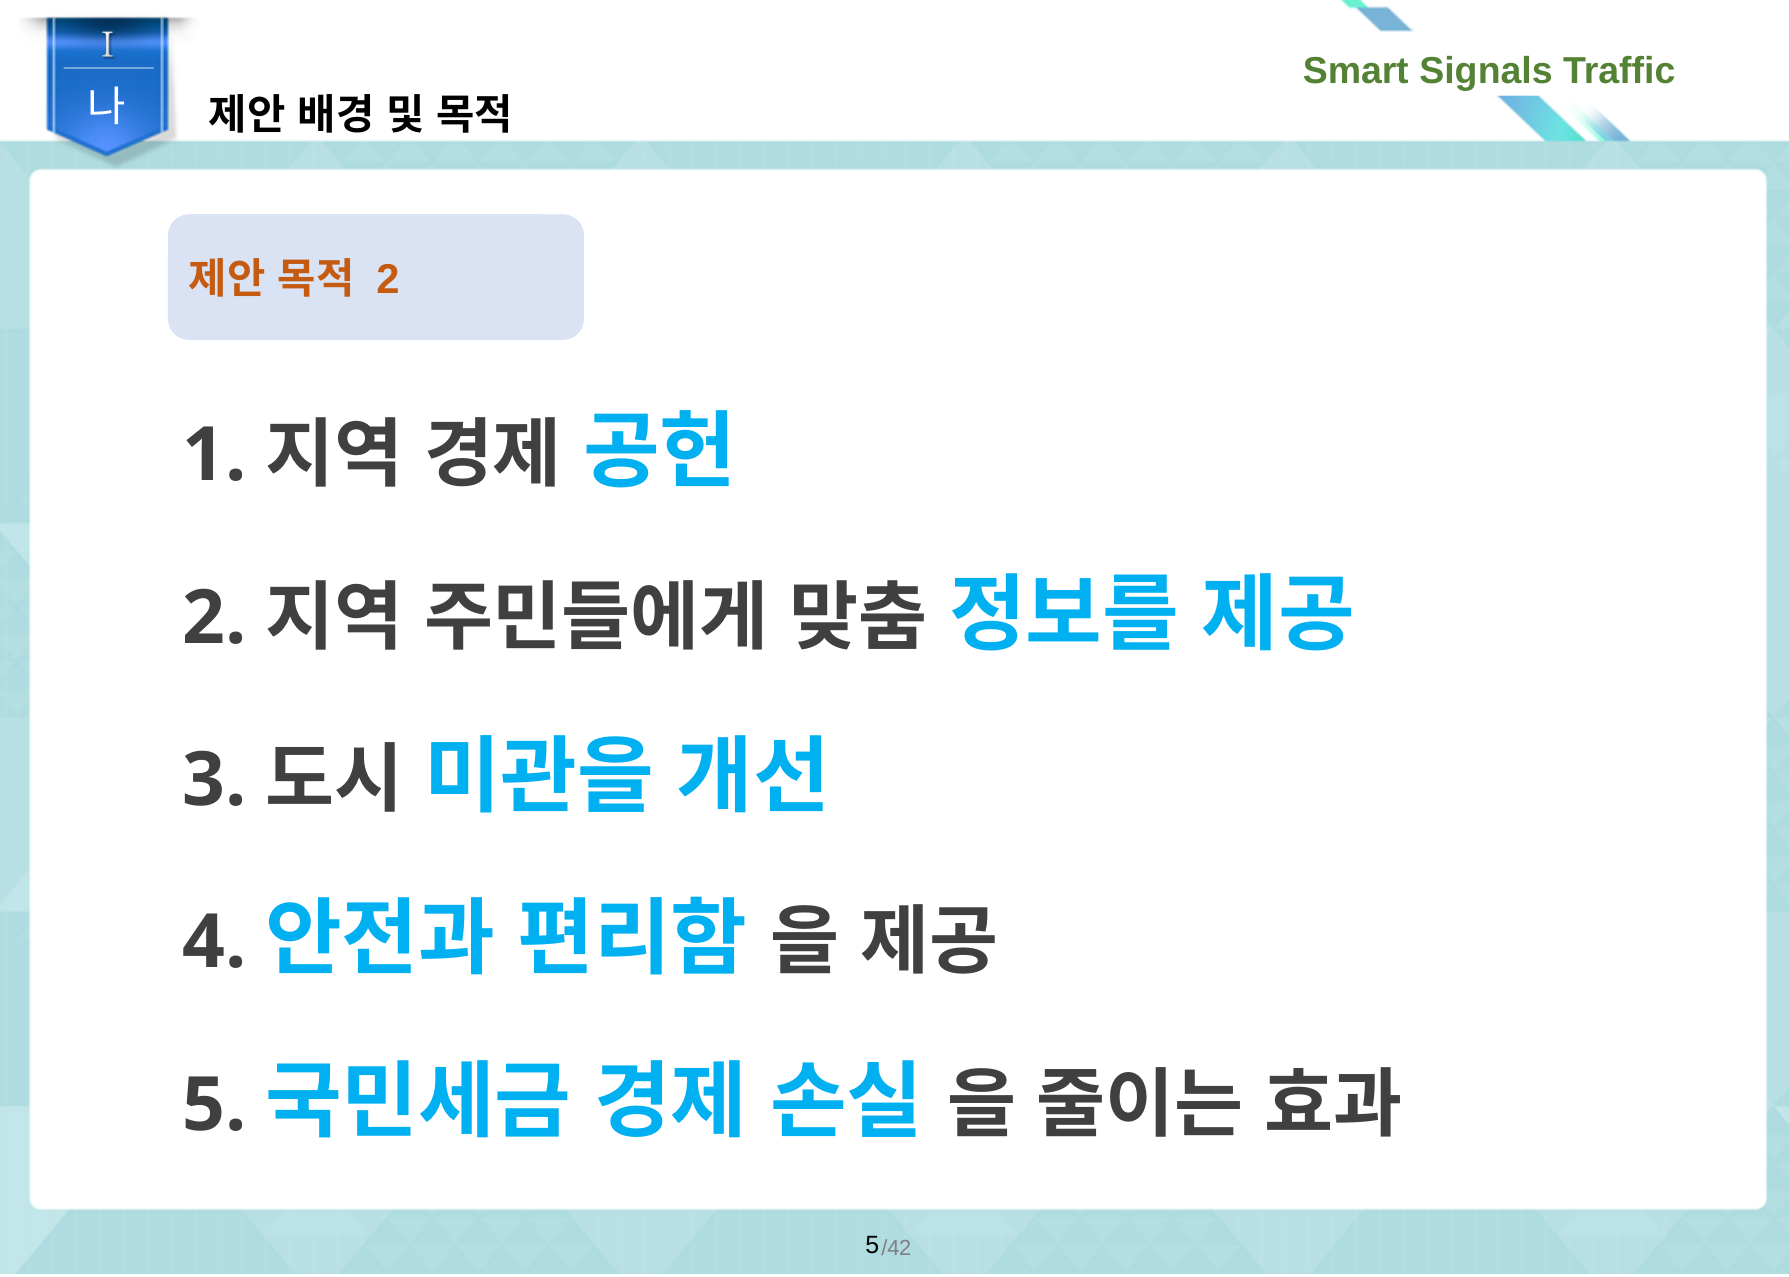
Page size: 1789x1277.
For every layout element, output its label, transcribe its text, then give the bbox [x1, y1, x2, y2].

text_box 나 [66, 79, 148, 130]
text_box 1.지역 경제 공헌 2.지역 주민들에게 맞춤 정보를 제공 3.도시 미관을 개선 4.안전과 편리함 을 제공 5.국민세금 경제 손실 을 줄이는 효과 [168, 339, 1713, 1155]
picture [0, 0, 1789, 1274]
text_box 제안 배경 및 목적 [168, 72, 1254, 148]
text_box 제안 목적 2 [166, 213, 586, 341]
